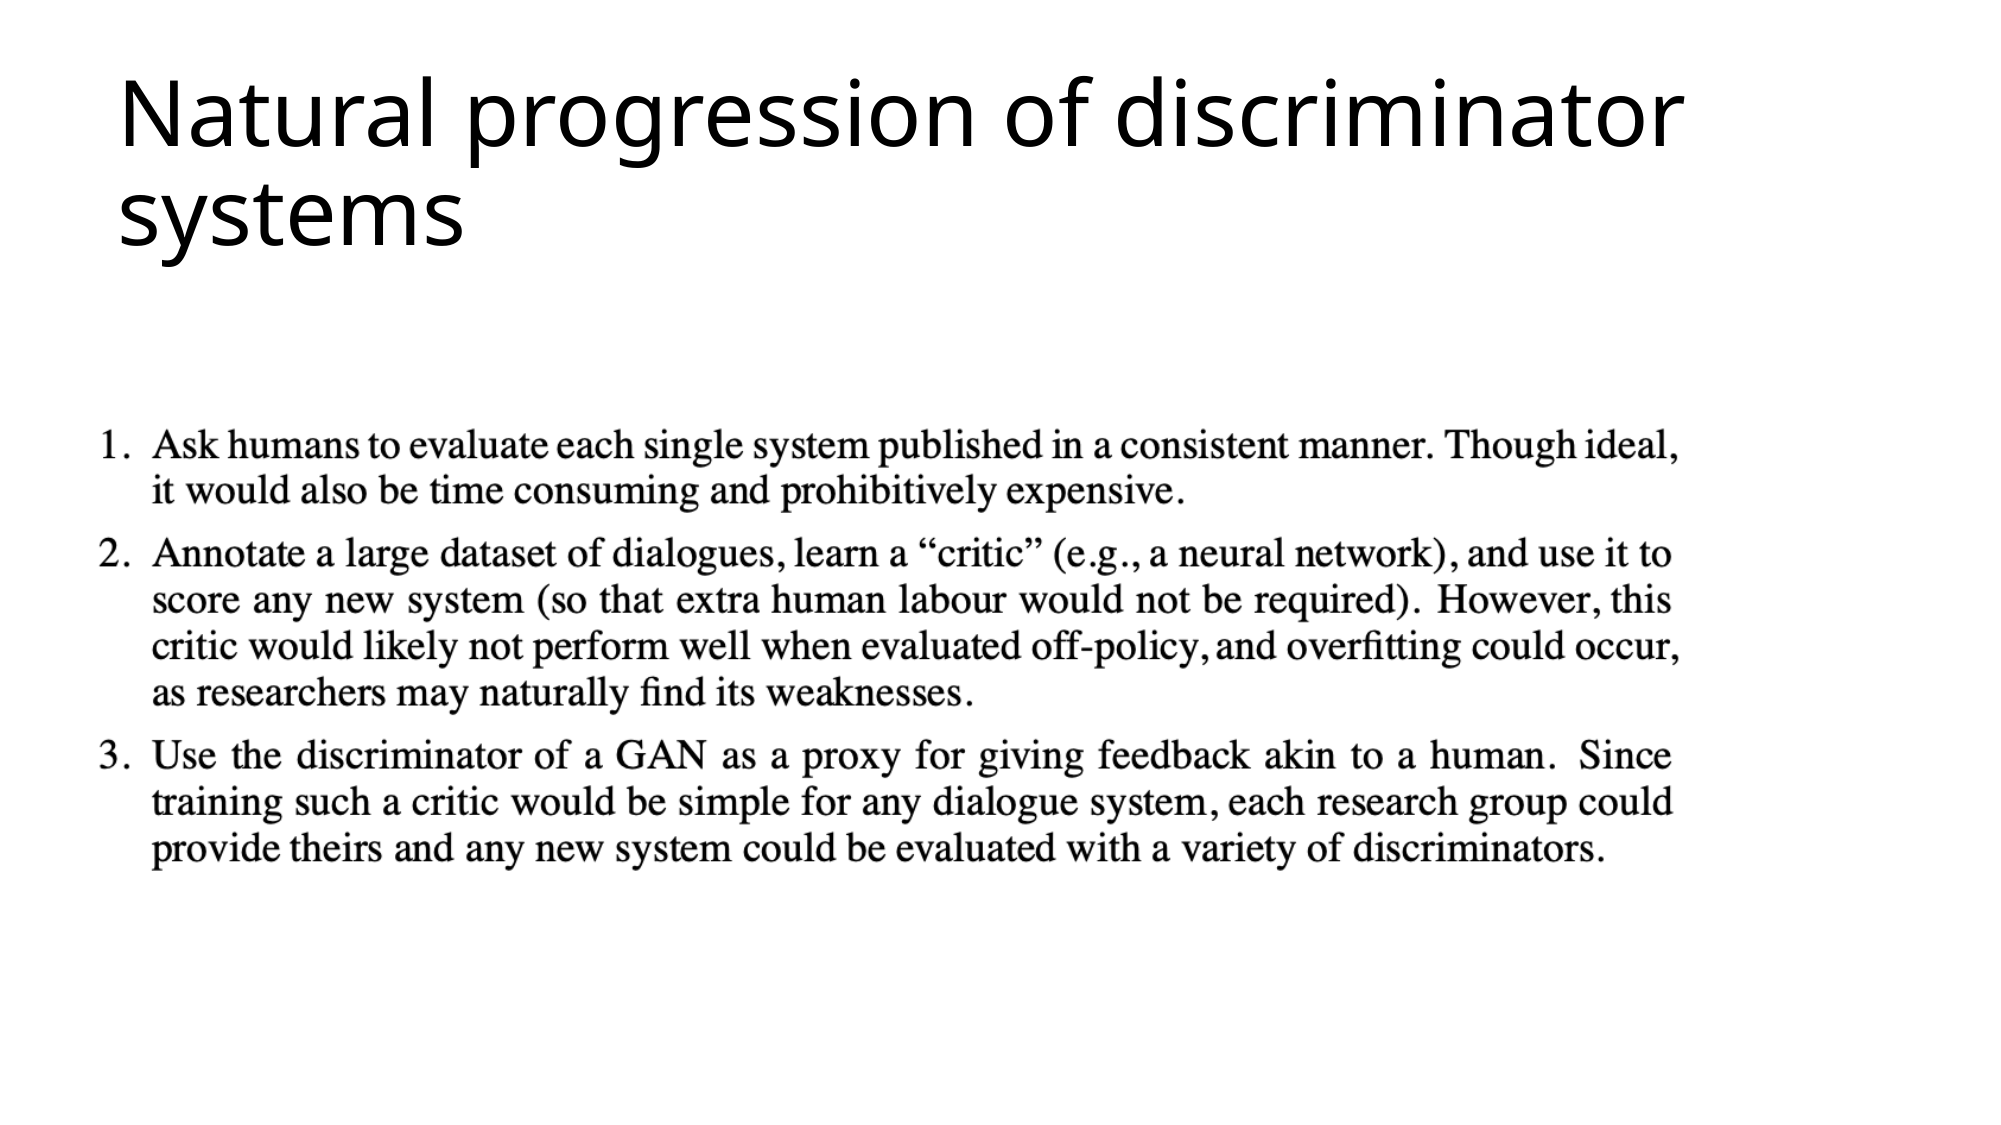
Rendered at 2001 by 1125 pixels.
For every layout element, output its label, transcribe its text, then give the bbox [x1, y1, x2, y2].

title Natural progression of discriminator systems [102, 57, 1828, 276]
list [0, 381, 1828, 879]
